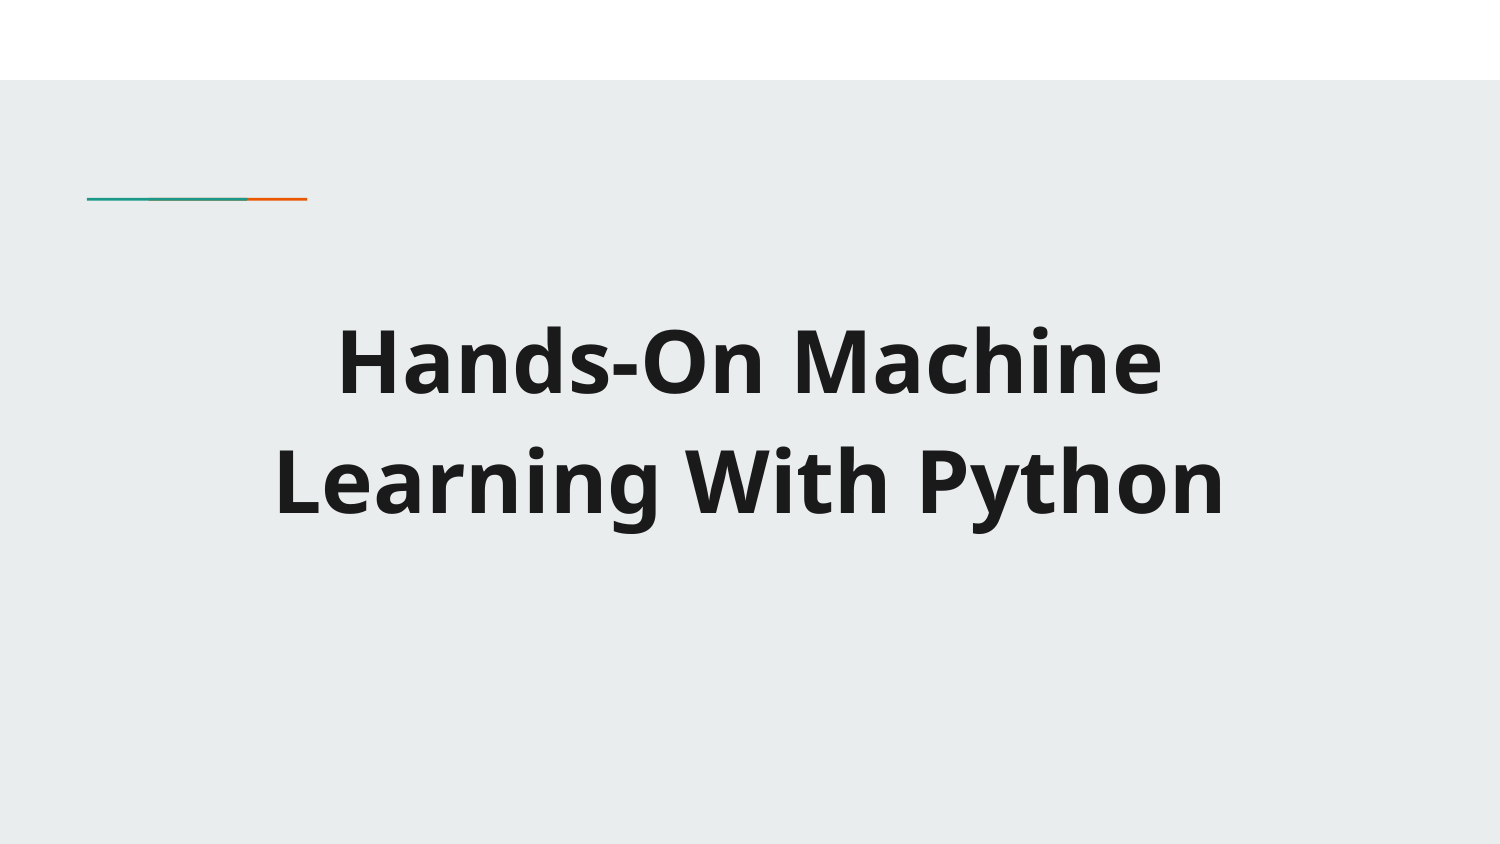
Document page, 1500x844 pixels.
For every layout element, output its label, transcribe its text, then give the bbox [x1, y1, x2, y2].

title Hands-On Machine Learning With Python [119, 285, 1381, 559]
